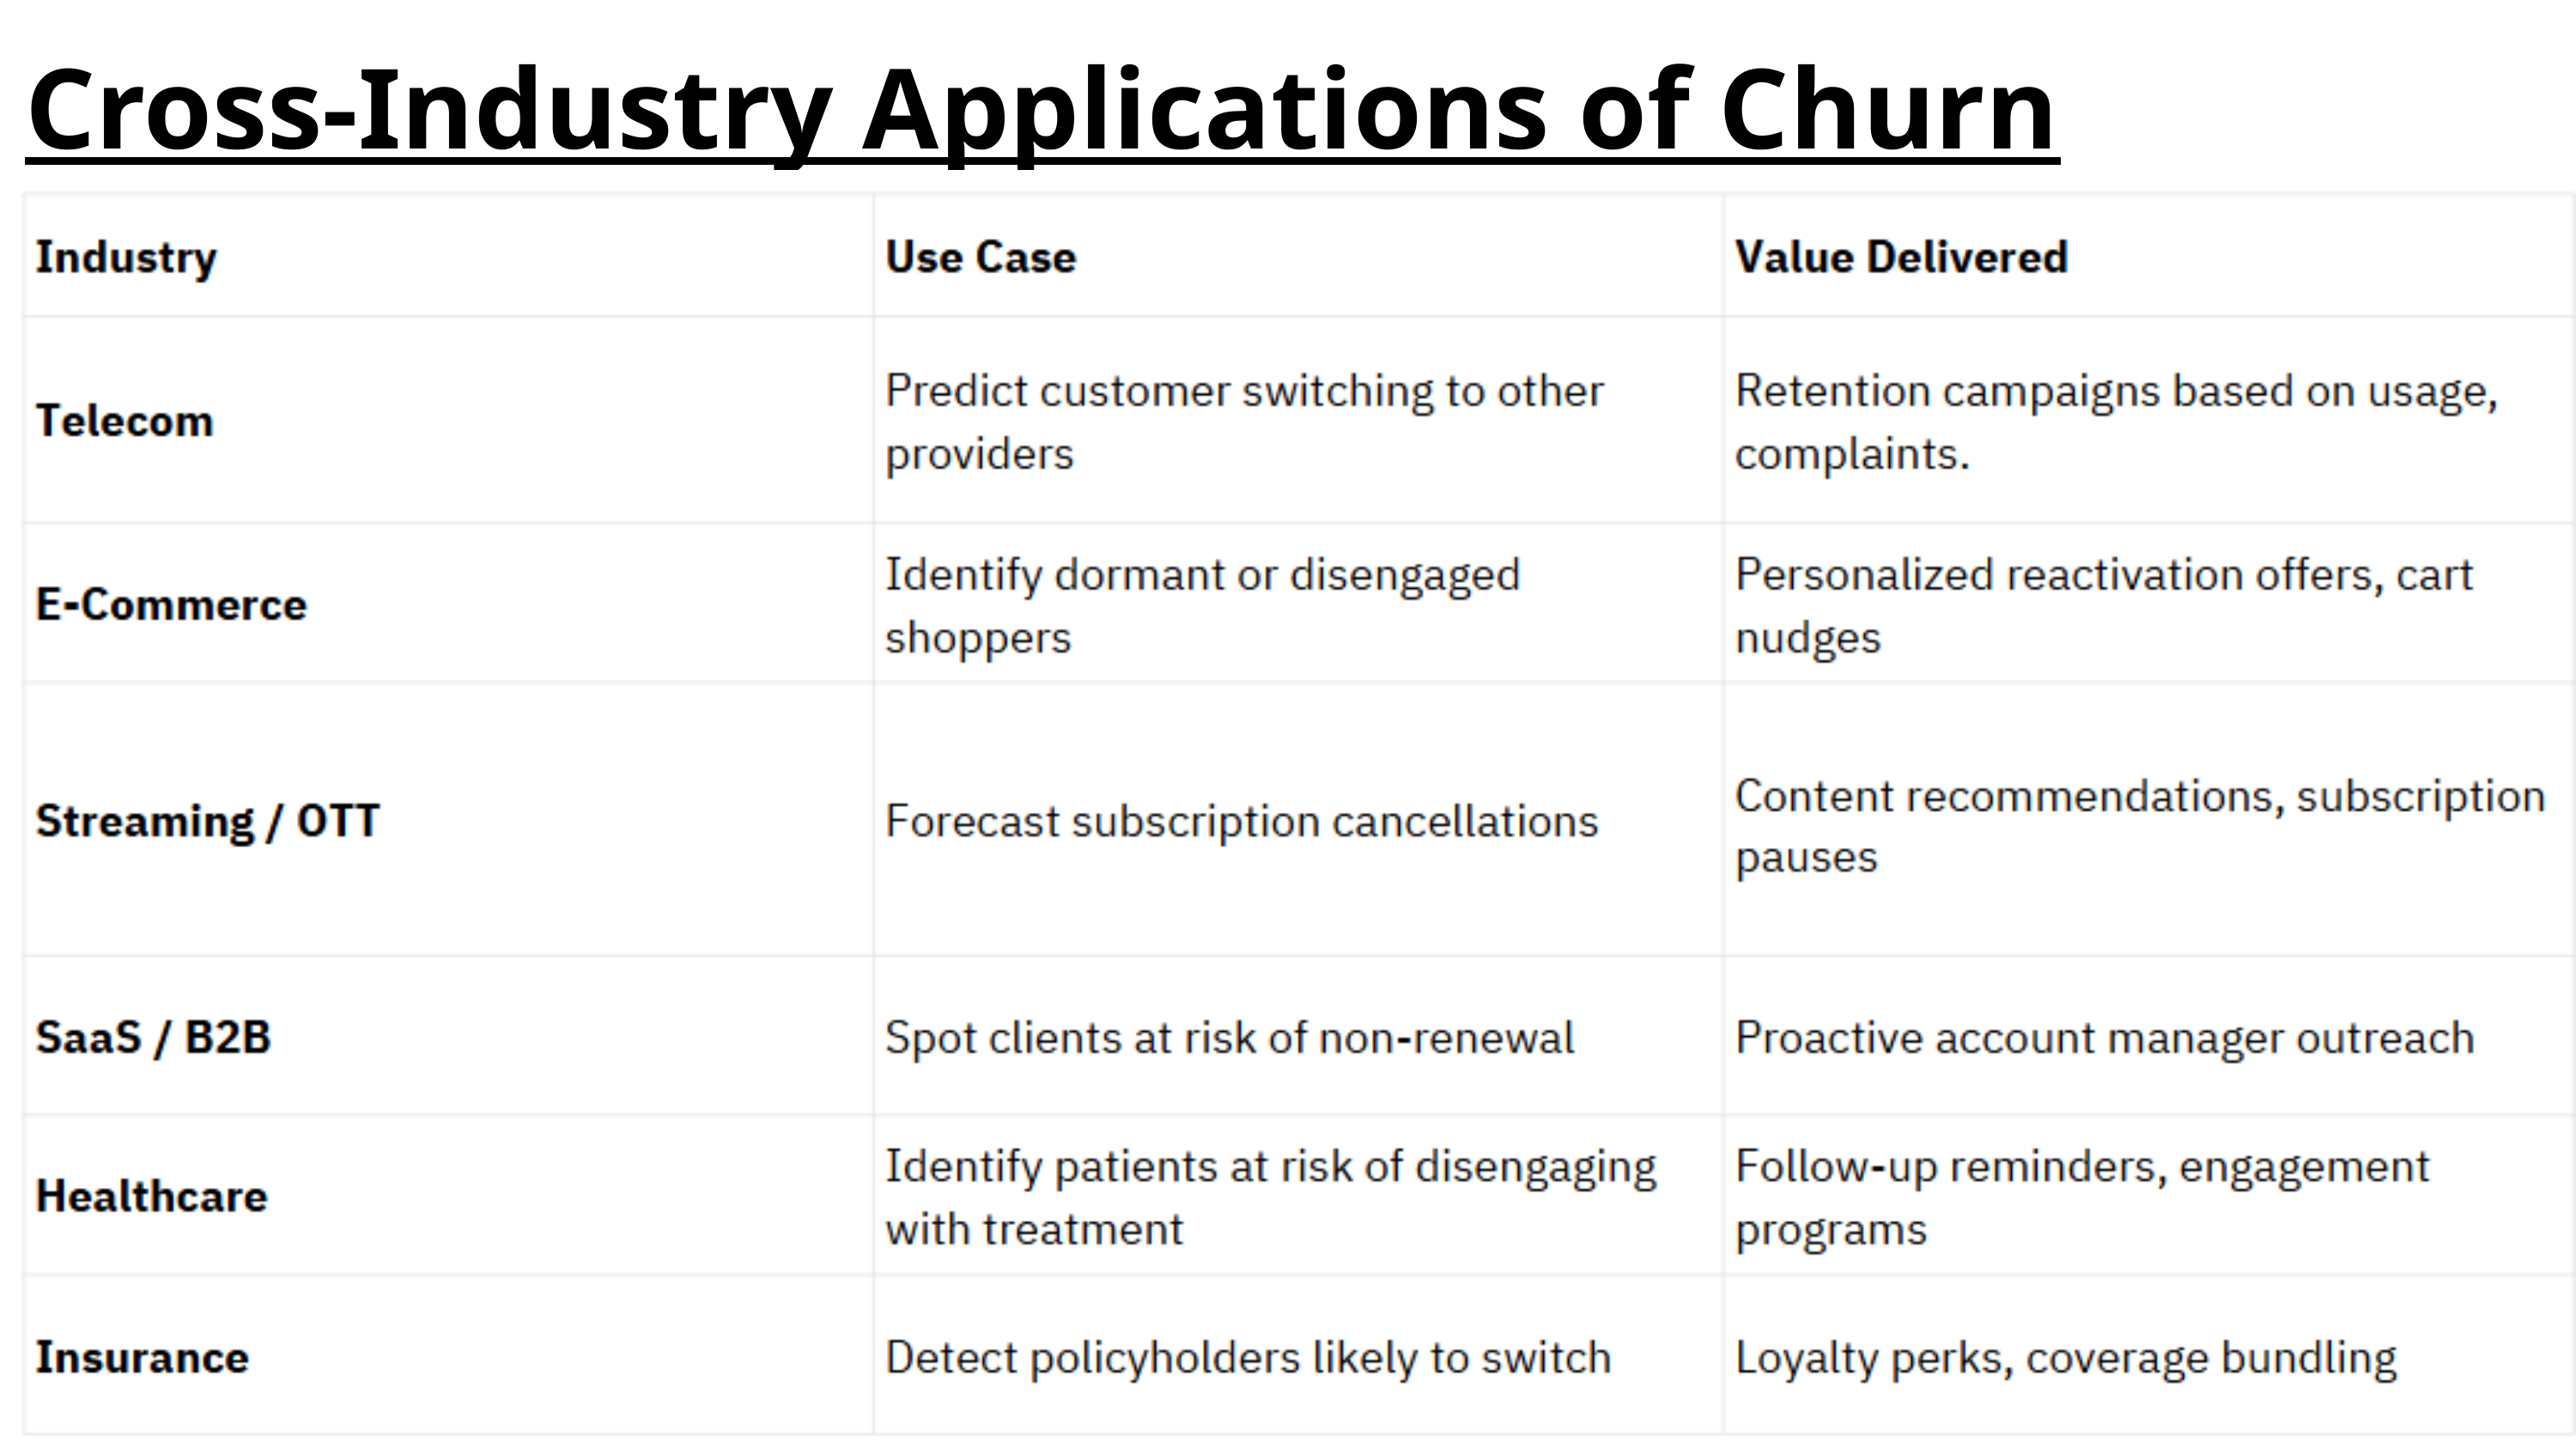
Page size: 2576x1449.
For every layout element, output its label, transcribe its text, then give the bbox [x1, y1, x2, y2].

text_box Cross-Industry Applications of Churn Prediction [25, 38, 2576, 167]
picture [0, 170, 2576, 1449]
